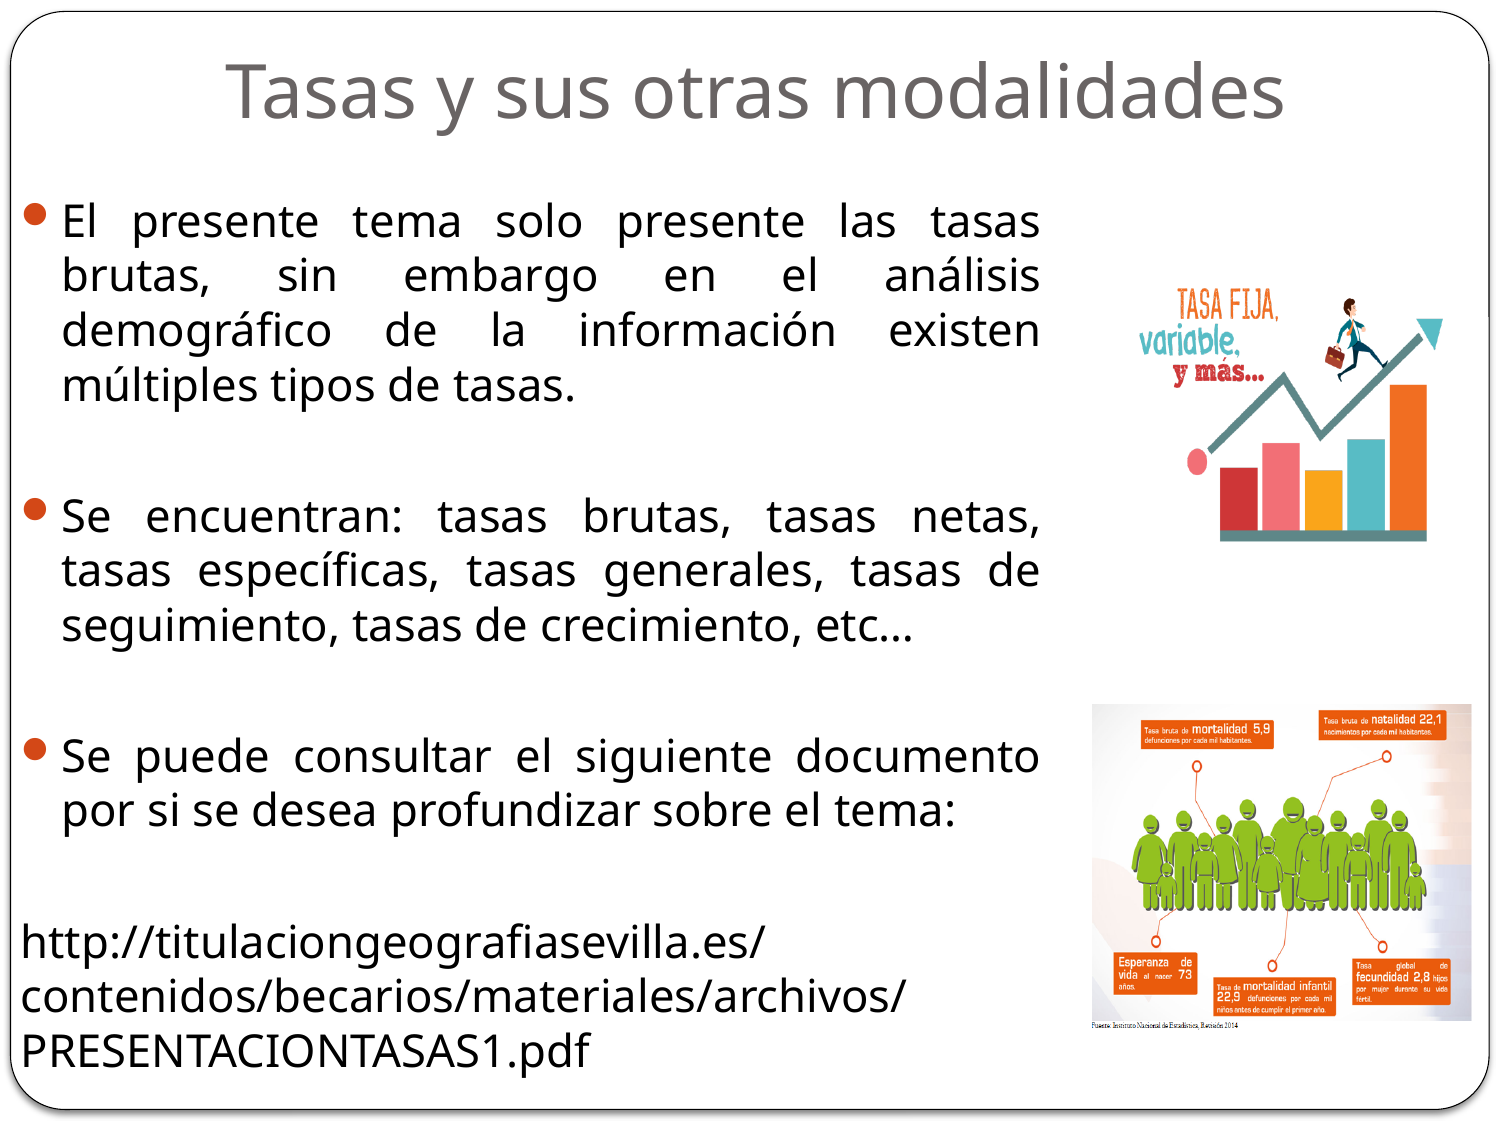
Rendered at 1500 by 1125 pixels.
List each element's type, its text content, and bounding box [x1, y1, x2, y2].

picture [1092, 703, 1472, 1035]
title Tasas y sus otras modalidades [76, 20, 1437, 149]
list El presente tema solo presente las tasas brutas, sin embargo en el análisis demográfico de la información existen múltiples tipos de tasas. Se encuentran: tasas brutas, tasas netas, tasas específicas, tasas generales, tasas de seguimiento, tasas de crecimiento, etc… Se puede consultar el siguiente documento por si se desea profundizar sobre el tema: http://titulaciongeografiasevilla.es/contenidos/becarios/materiales/archivos/PRESENTACIONTASAS1.pdf [5, 184, 1058, 1094]
picture [1126, 266, 1459, 563]
